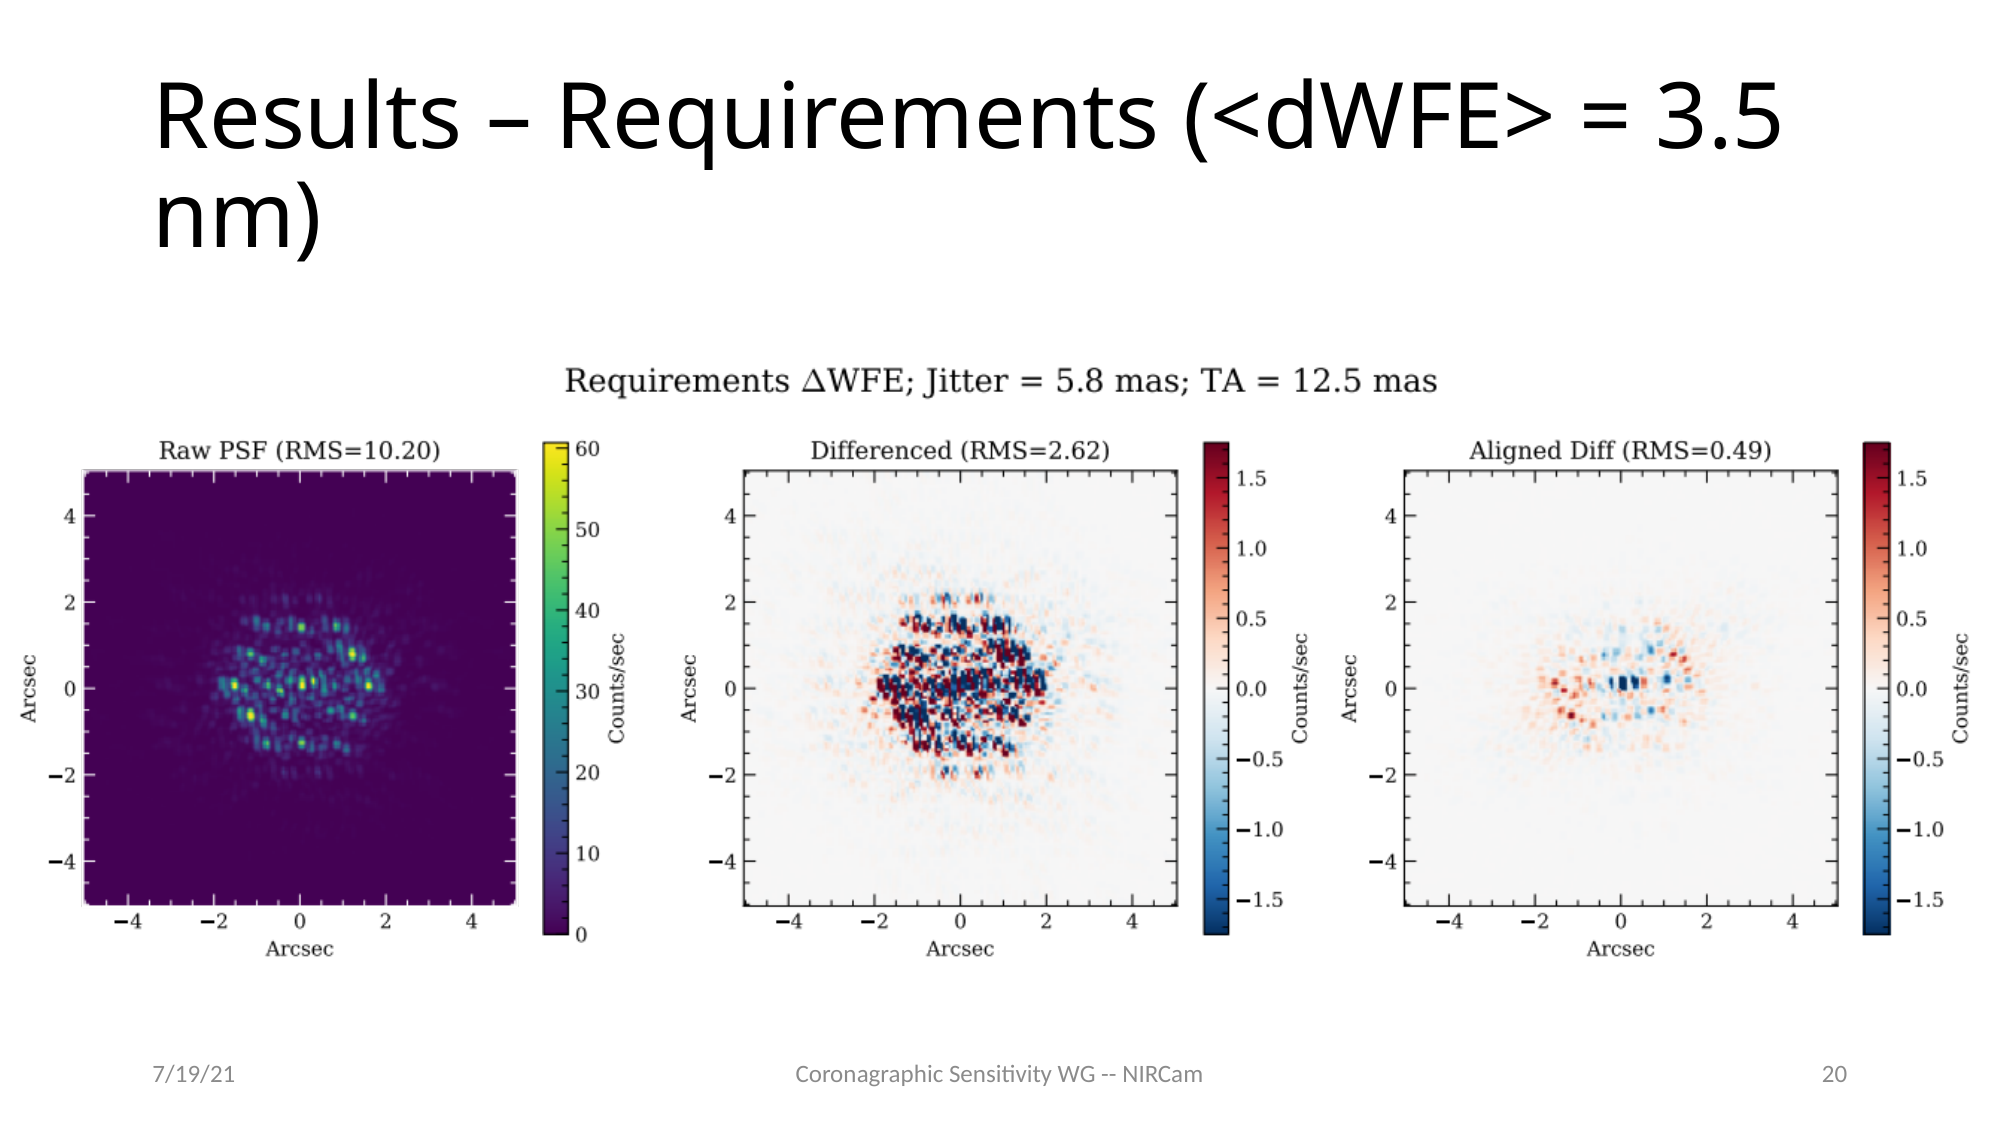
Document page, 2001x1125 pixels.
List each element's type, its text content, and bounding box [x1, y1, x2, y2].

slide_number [137, 1042, 588, 1103]
title Results – Requirements (<dWFE> = 3.5 nm) [137, 59, 1863, 278]
slide_number 20 [1412, 1042, 1863, 1103]
footer Coronagraphic Sensitivity WG -- NIRCam [662, 1042, 1338, 1103]
picture [0, 356, 2000, 964]
